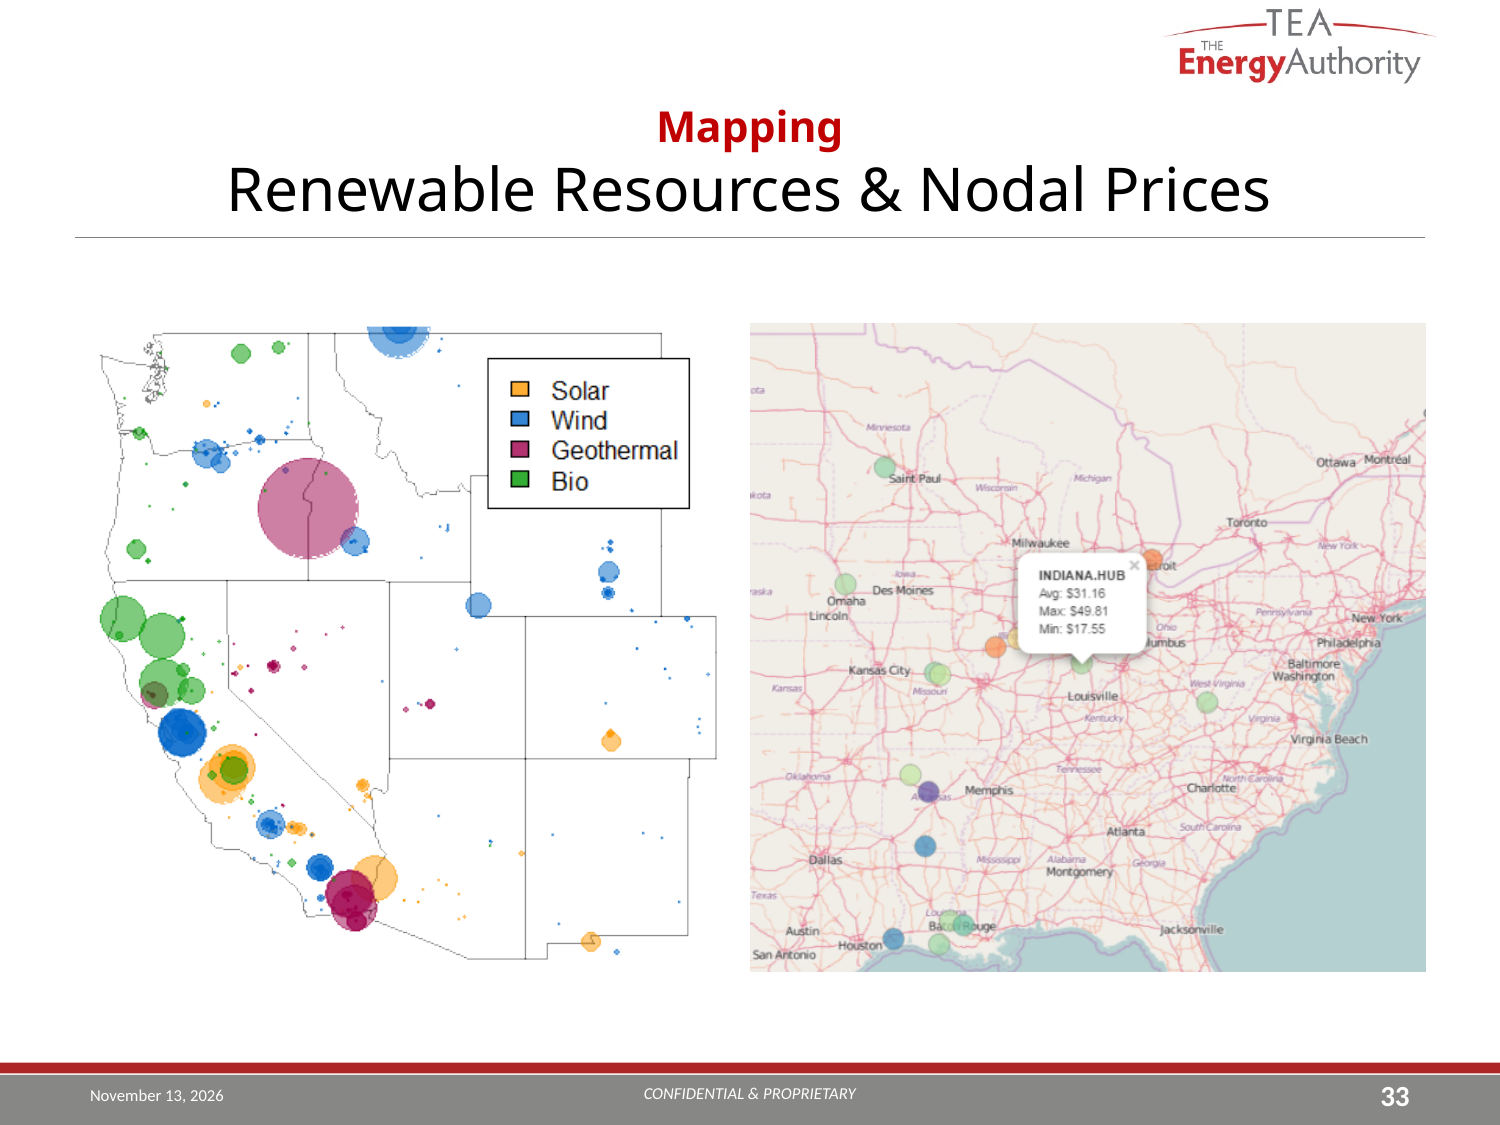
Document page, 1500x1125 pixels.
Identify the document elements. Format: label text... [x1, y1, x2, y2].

picture [74, 315, 738, 979]
footer CONFIDENTIAL & PROPRIETARY [512, 1062, 988, 1123]
picture [1162, 0, 1438, 92]
slide_number 33 [1074, 1065, 1425, 1125]
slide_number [75, 1065, 425, 1125]
picture [749, 323, 1426, 972]
title Mapping Renewable Resources & Nodal Prices [75, 90, 1425, 233]
